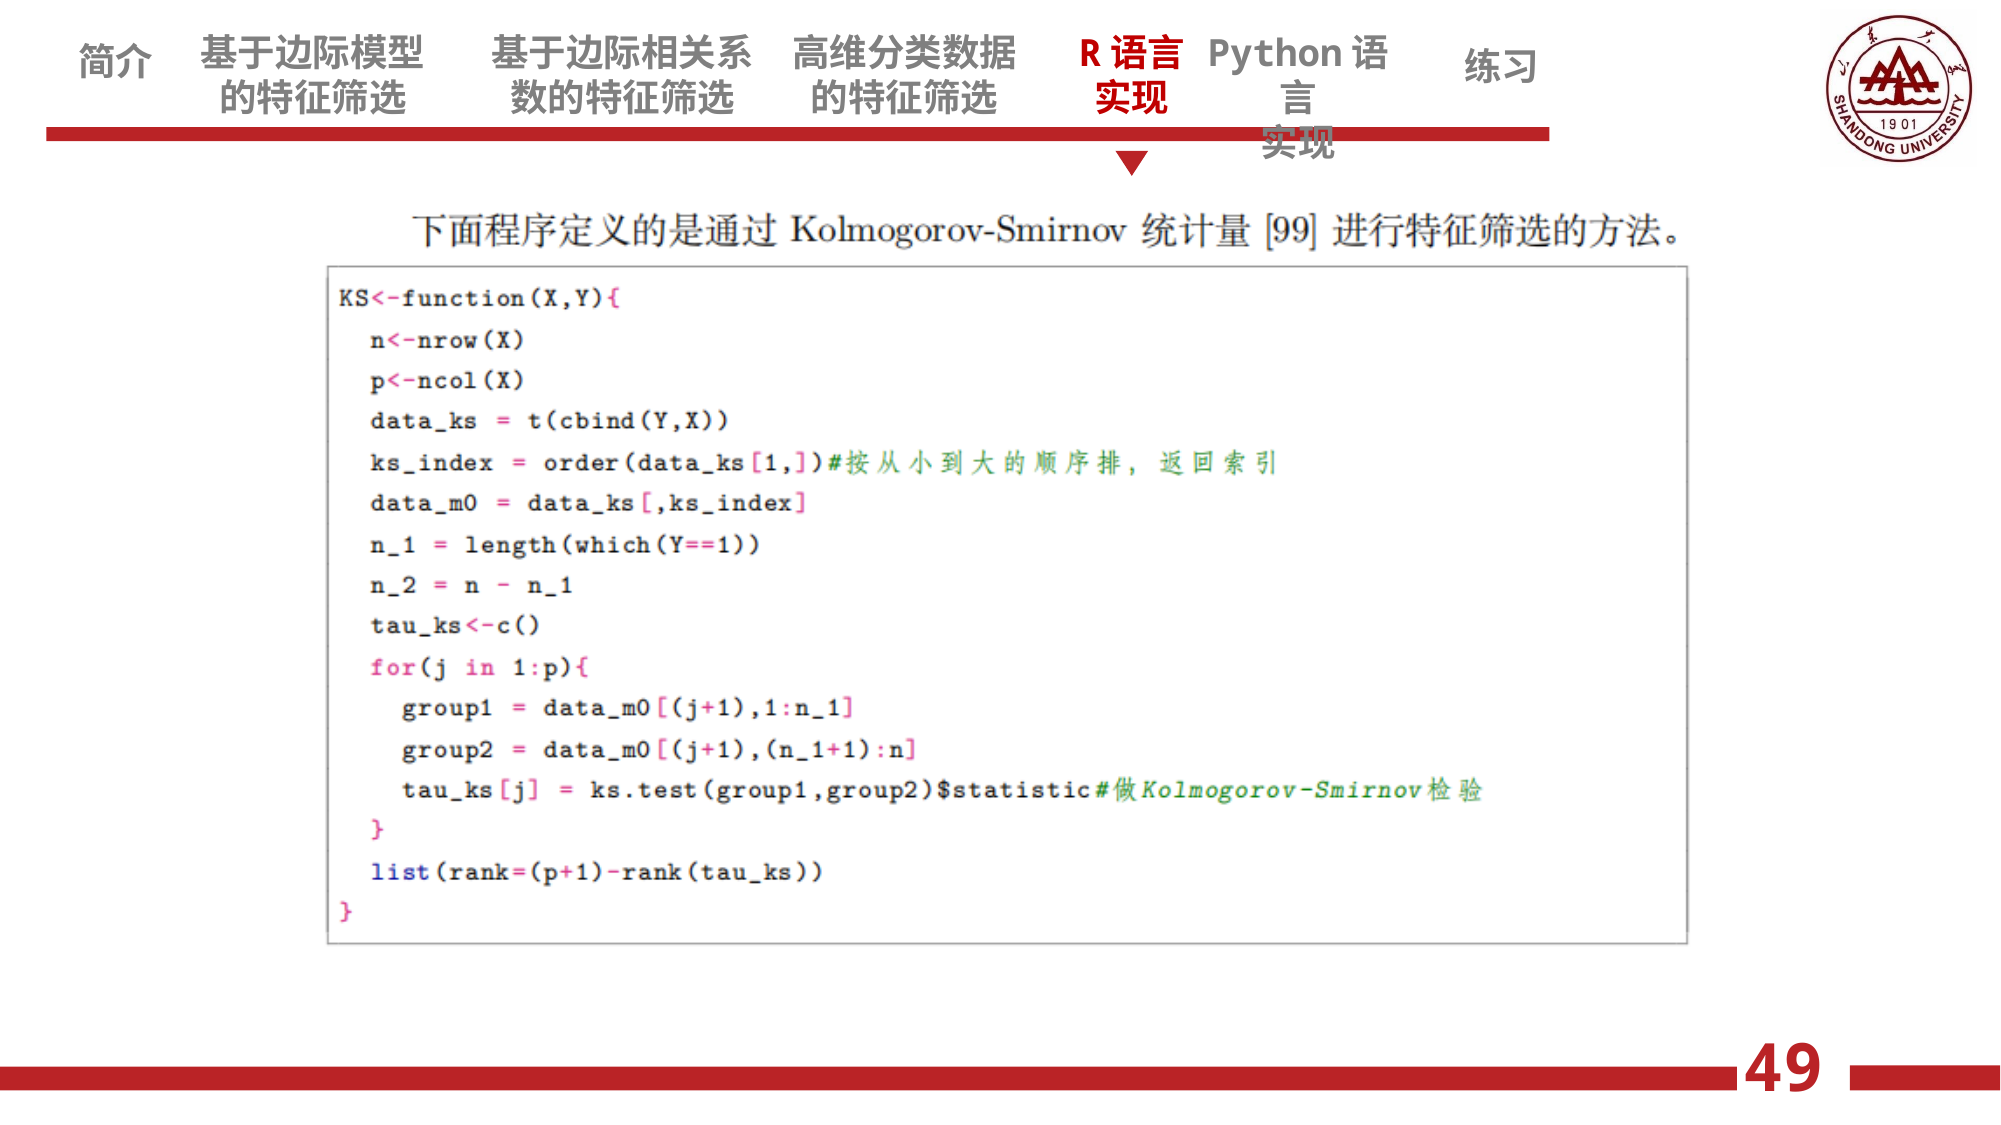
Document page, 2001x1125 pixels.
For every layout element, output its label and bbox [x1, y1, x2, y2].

picture [1820, 9, 1977, 167]
picture [302, 196, 1698, 957]
